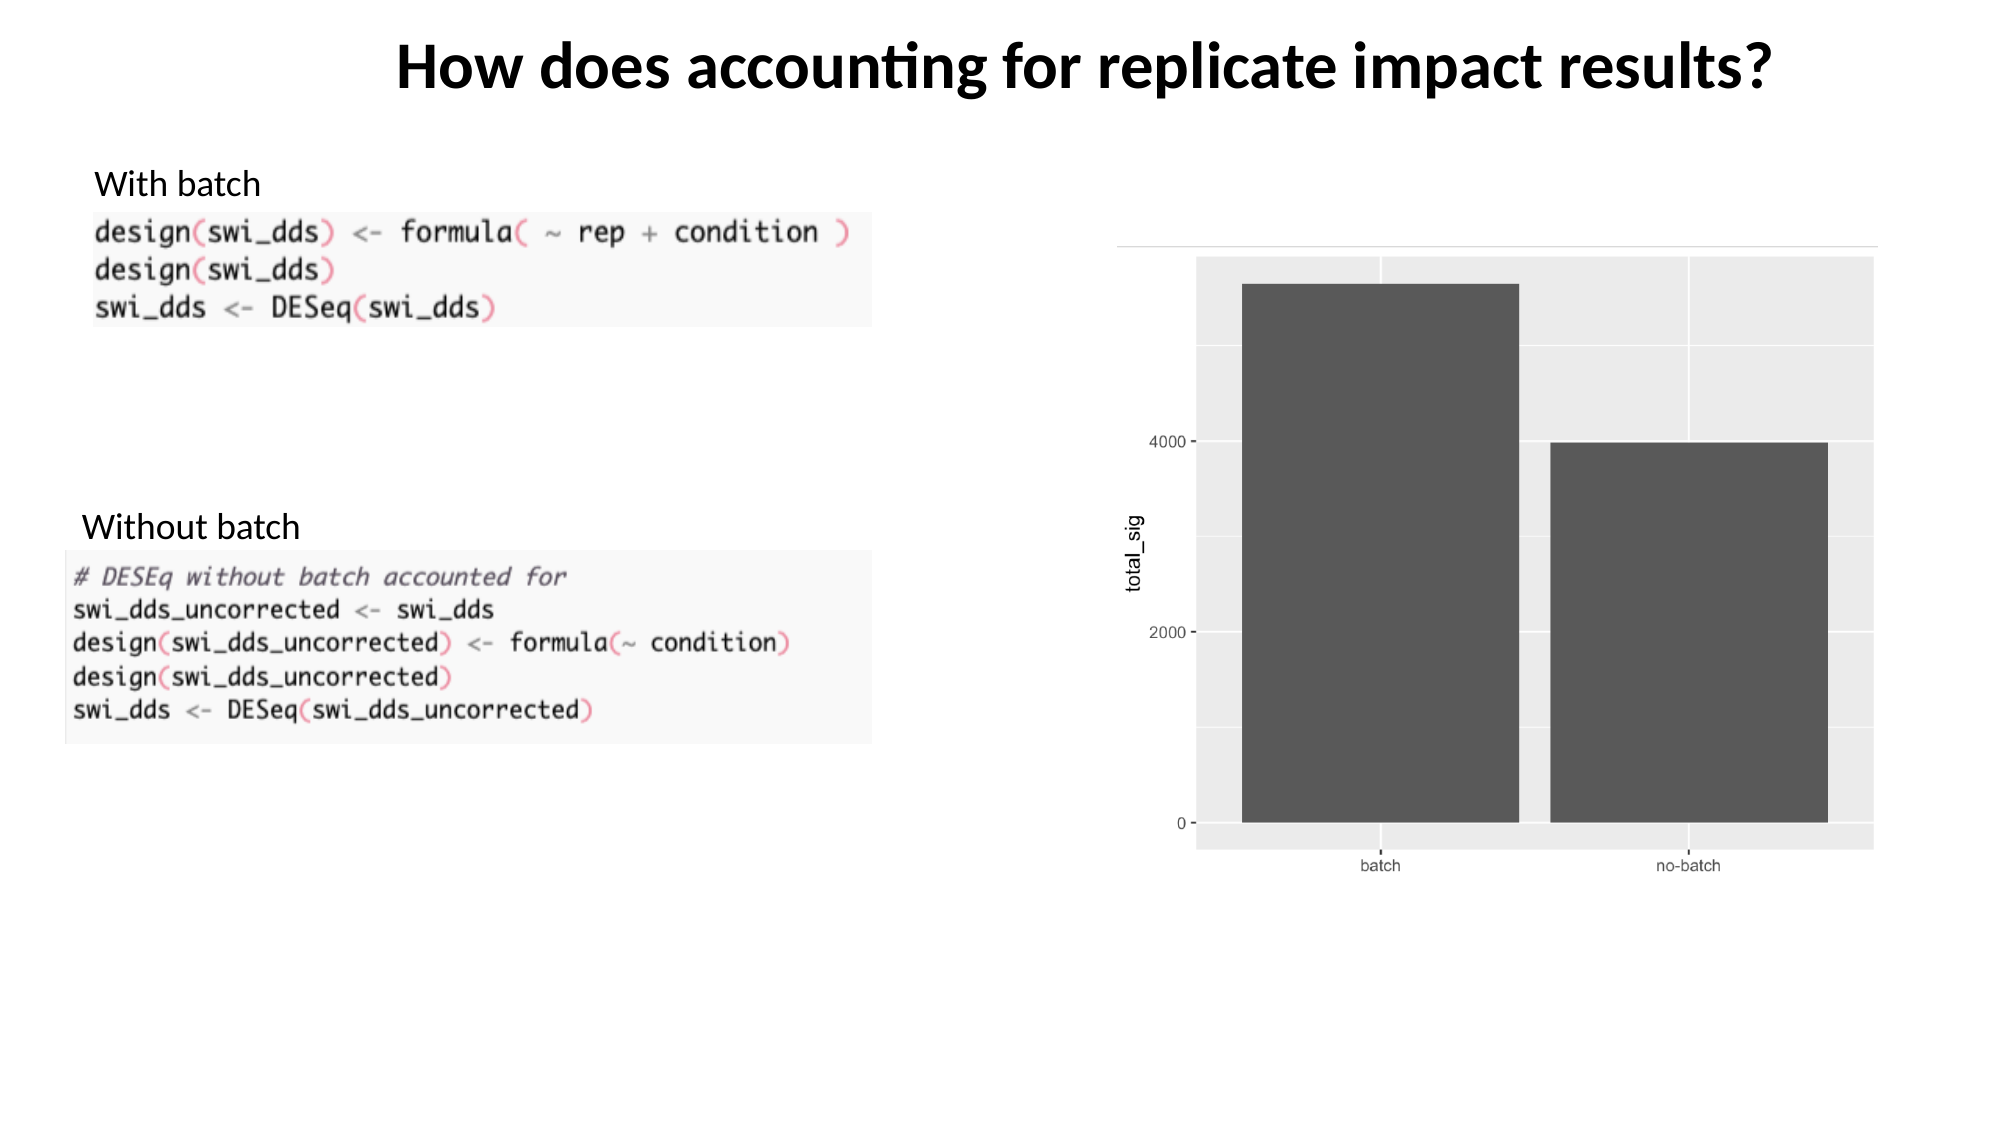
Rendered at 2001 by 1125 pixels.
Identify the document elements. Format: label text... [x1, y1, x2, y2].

picture [65, 550, 872, 744]
text_box How does accounting for replicate impact results? [392, 17, 1781, 107]
text_box With batch [79, 151, 277, 212]
picture [93, 212, 872, 327]
text_box Without batch [67, 494, 317, 550]
picture [1117, 246, 1878, 879]
